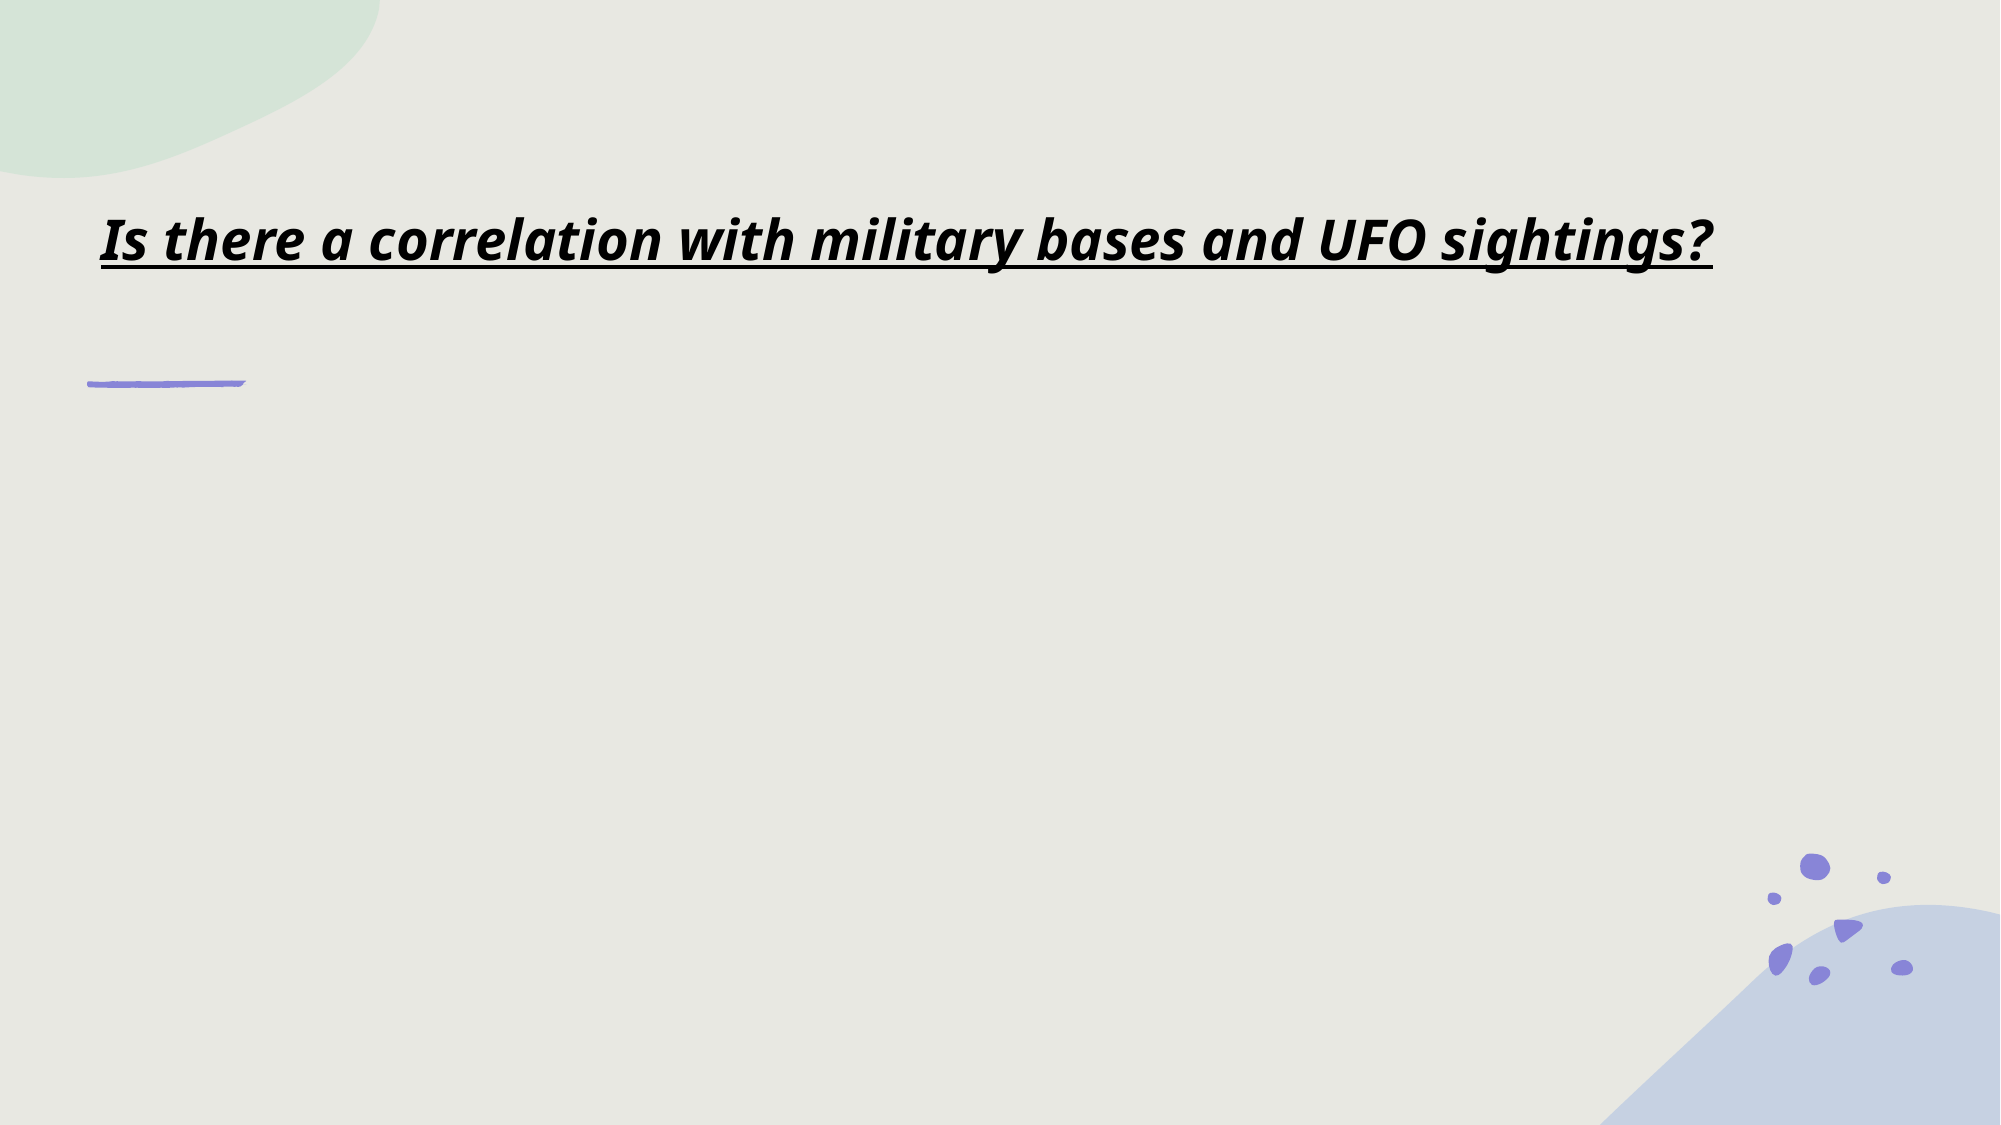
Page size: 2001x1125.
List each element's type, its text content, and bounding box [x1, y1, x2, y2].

title Is there a correlation with military bases and UFO sightings? [86, 129, 1740, 347]
